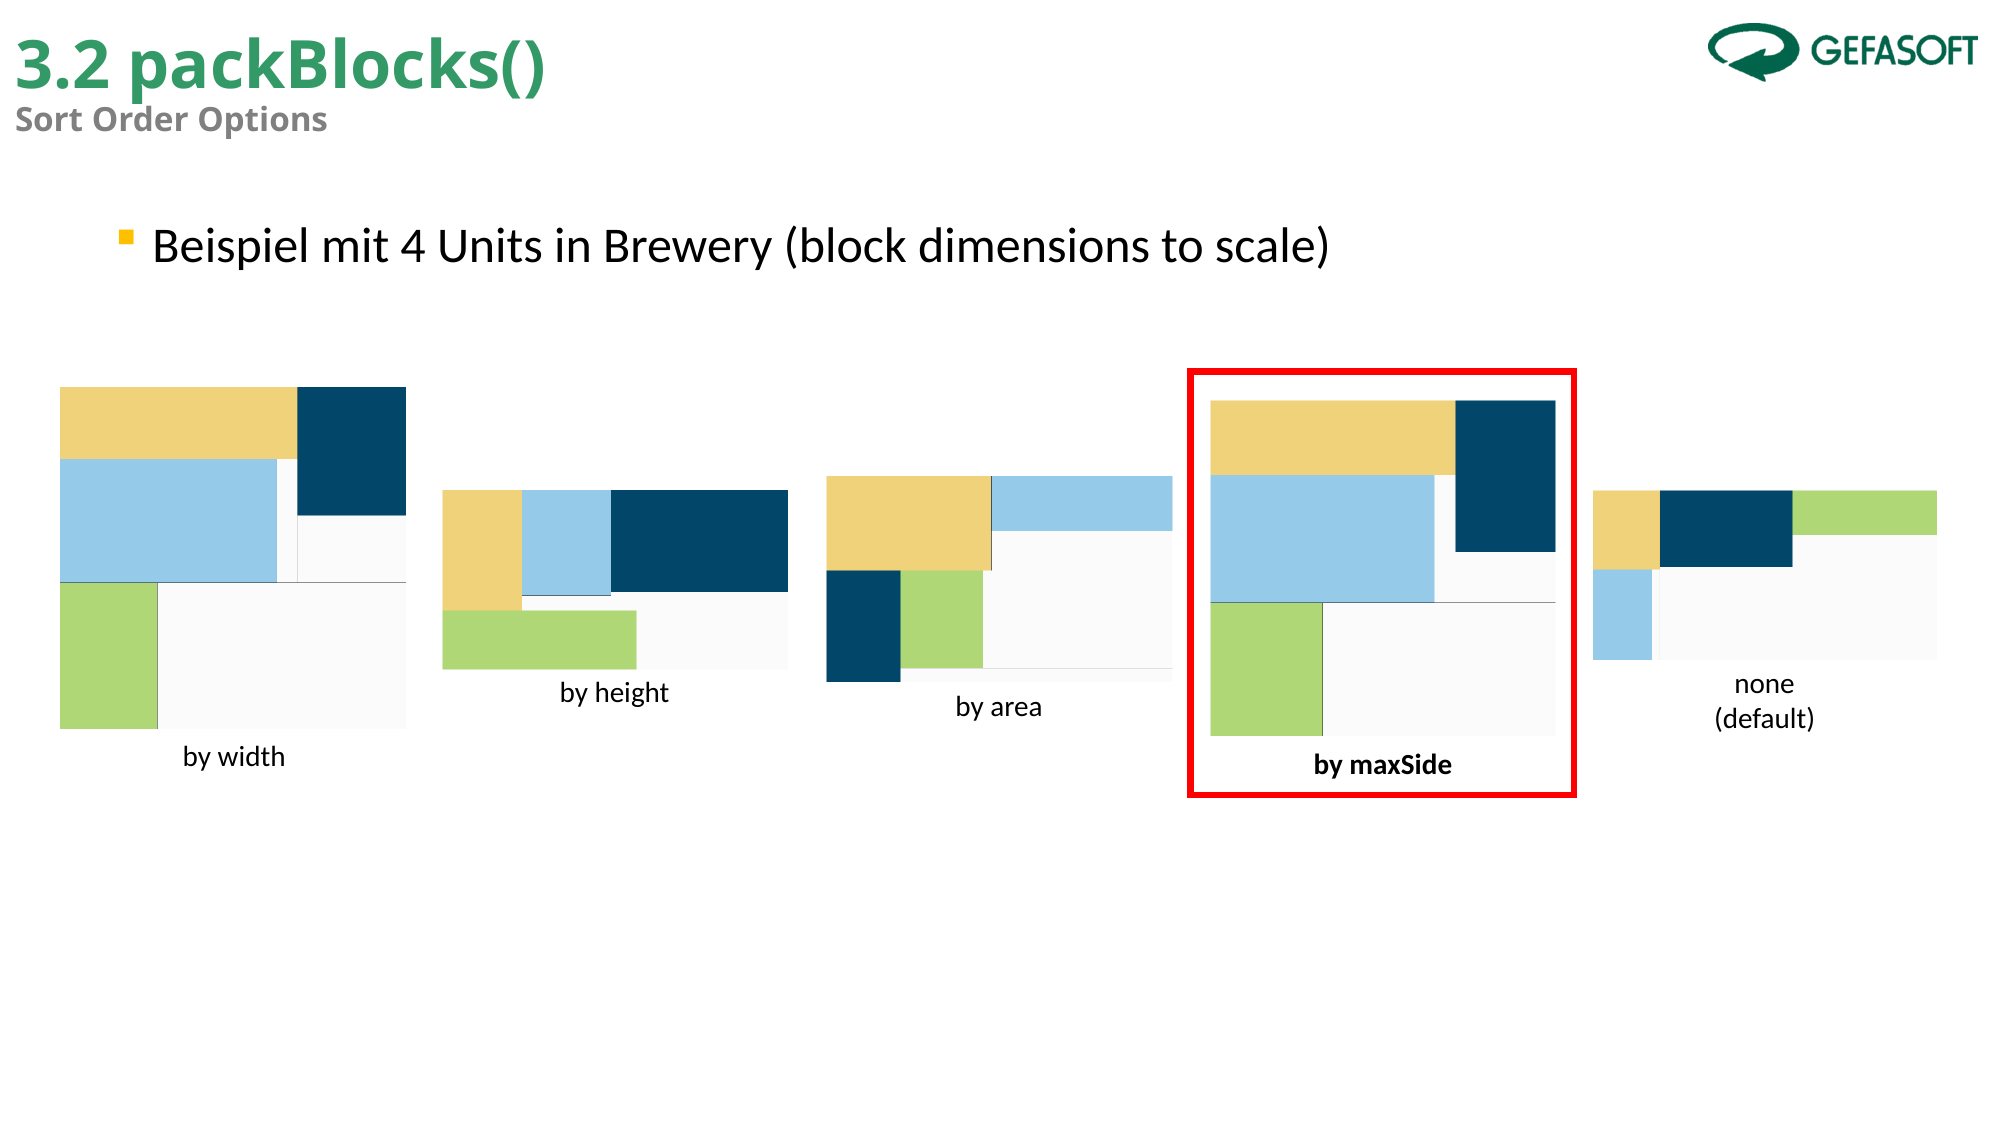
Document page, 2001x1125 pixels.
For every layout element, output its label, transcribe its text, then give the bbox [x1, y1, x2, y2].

picture [1708, 22, 1978, 82]
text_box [439, 489, 790, 717]
title 3.2 packBlocks() Sort Order Options [0, 3, 2000, 166]
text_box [58, 385, 410, 781]
list Beispiel mit 4 Units in Brewery (block dimensions to scale) [100, 211, 1867, 1102]
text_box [824, 472, 1175, 731]
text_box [1591, 489, 1937, 743]
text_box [1209, 399, 1557, 789]
